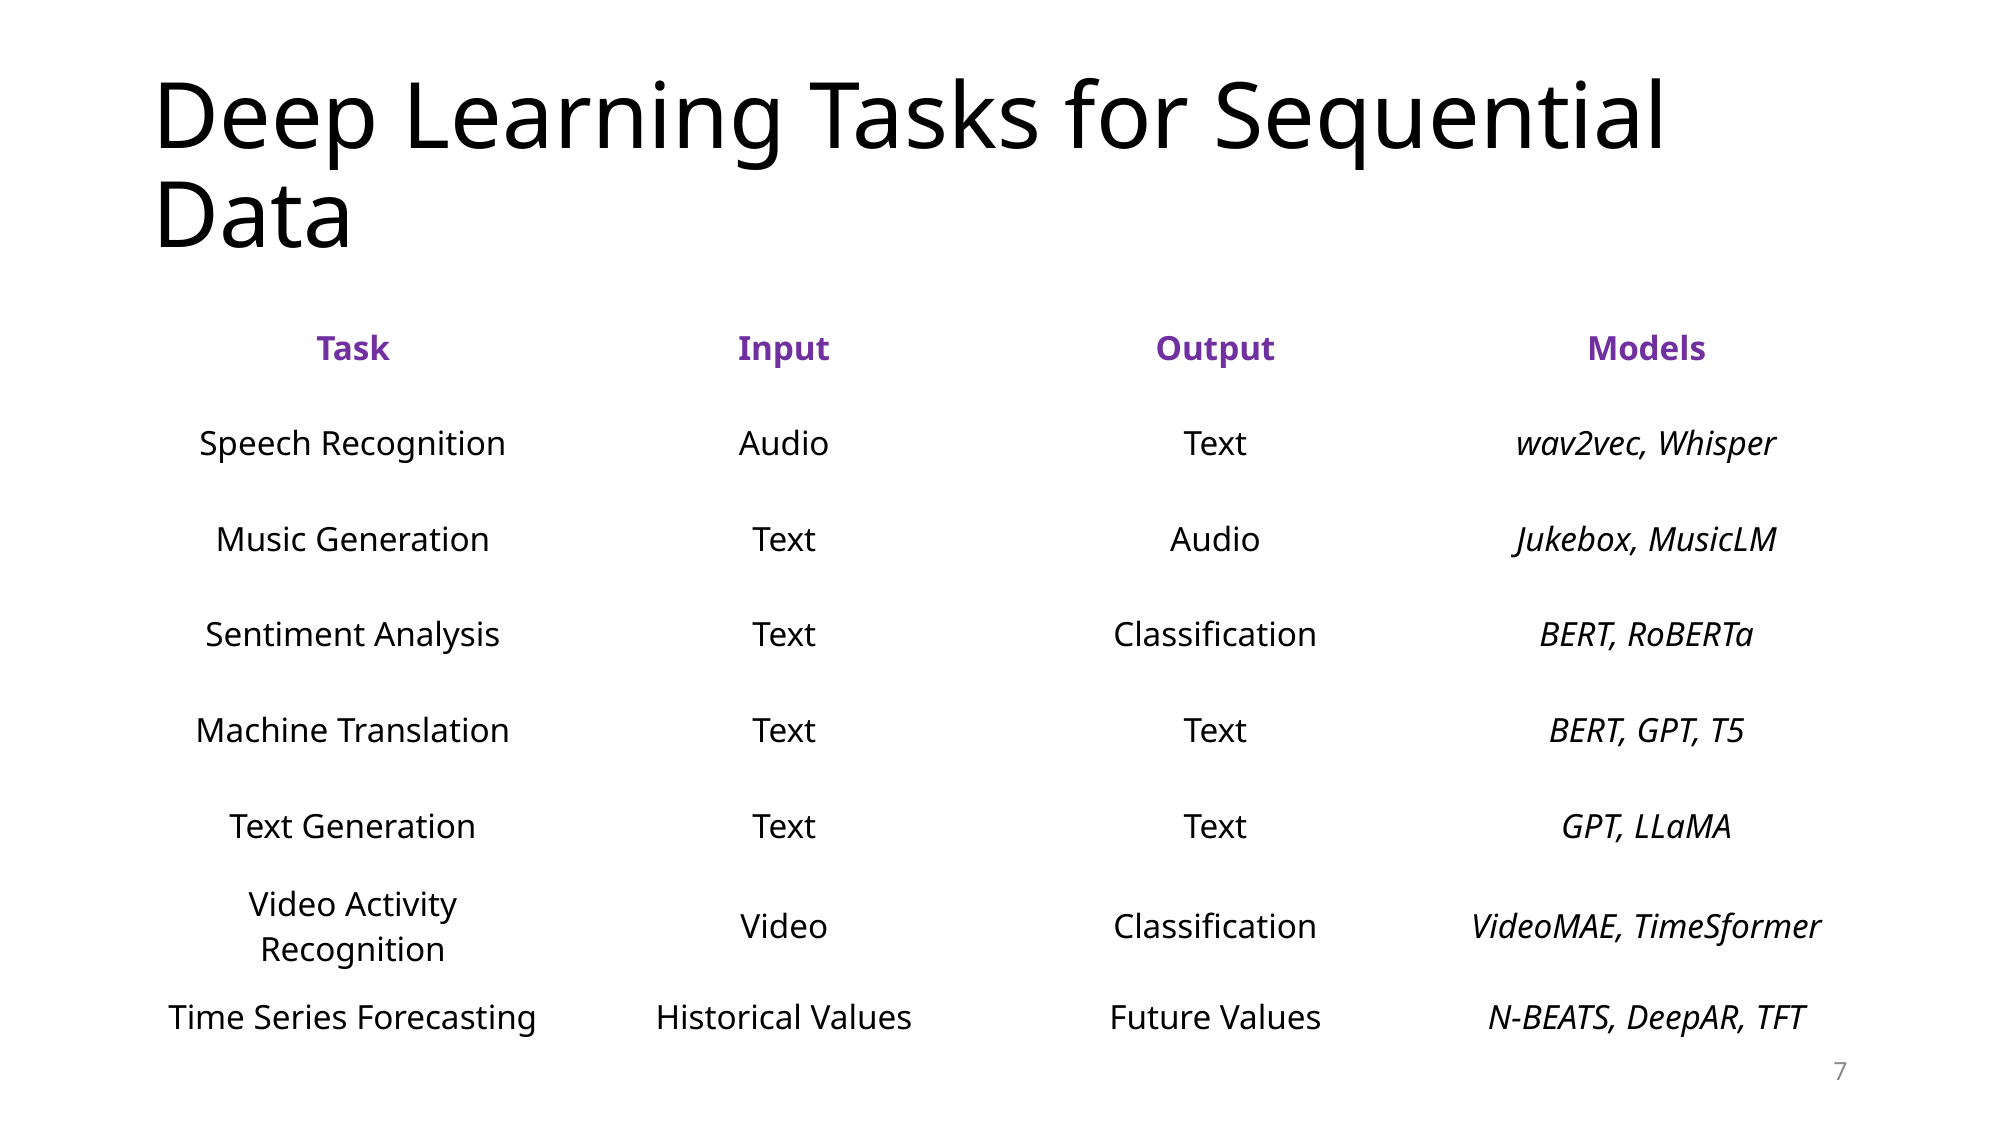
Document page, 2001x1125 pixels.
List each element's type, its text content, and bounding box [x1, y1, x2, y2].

table_header Models [1431, 299, 1862, 395]
table_header Jukebox, MusicLM [1431, 491, 1862, 586]
table_header Time Series Forecasting [137, 978, 569, 1064]
table_header Text Generation [137, 777, 569, 873]
table_header Task [137, 299, 569, 395]
table_header Text [1000, 682, 1431, 777]
table_header Future Values [1000, 978, 1431, 1064]
table_header Text [1000, 777, 1431, 873]
table_header Text [1000, 395, 1431, 491]
table_header Audio [569, 395, 1000, 491]
table_header BERT, RoBERTa [1431, 586, 1862, 682]
table_header Classification [1000, 873, 1431, 978]
table_header Output [1000, 299, 1431, 395]
table_header Historical Values [569, 978, 1000, 1064]
table_header N-BEATS, DeepAR, TFT [1431, 978, 1862, 1042]
table_header Text [569, 777, 1000, 873]
table_header VideoMAE, TimeSformer [1431, 873, 1862, 978]
table_header Machine Translation [137, 682, 569, 777]
table_header Speech Recognition [137, 395, 569, 491]
table_header Text [569, 491, 1000, 586]
table_header BERT, GPT, T5 [1431, 682, 1862, 777]
slide_number 7 [1412, 1042, 1863, 1103]
table_header Classification [1000, 586, 1431, 682]
table_header Video [569, 873, 1000, 978]
table_header Text [569, 586, 1000, 682]
table_header Text [569, 682, 1000, 777]
title Deep Learning Tasks for Sequential Data [137, 59, 1863, 278]
table_header GPT, LLaMA [1431, 777, 1862, 873]
table_header Video Activity Recognition [137, 873, 569, 978]
table_header Sentiment Analysis [137, 586, 569, 682]
table_header Input [569, 299, 1000, 395]
table_header Music Generation [137, 491, 569, 586]
table_header wav2vec, Whisper [1431, 395, 1862, 491]
table_header Audio [1000, 491, 1431, 586]
